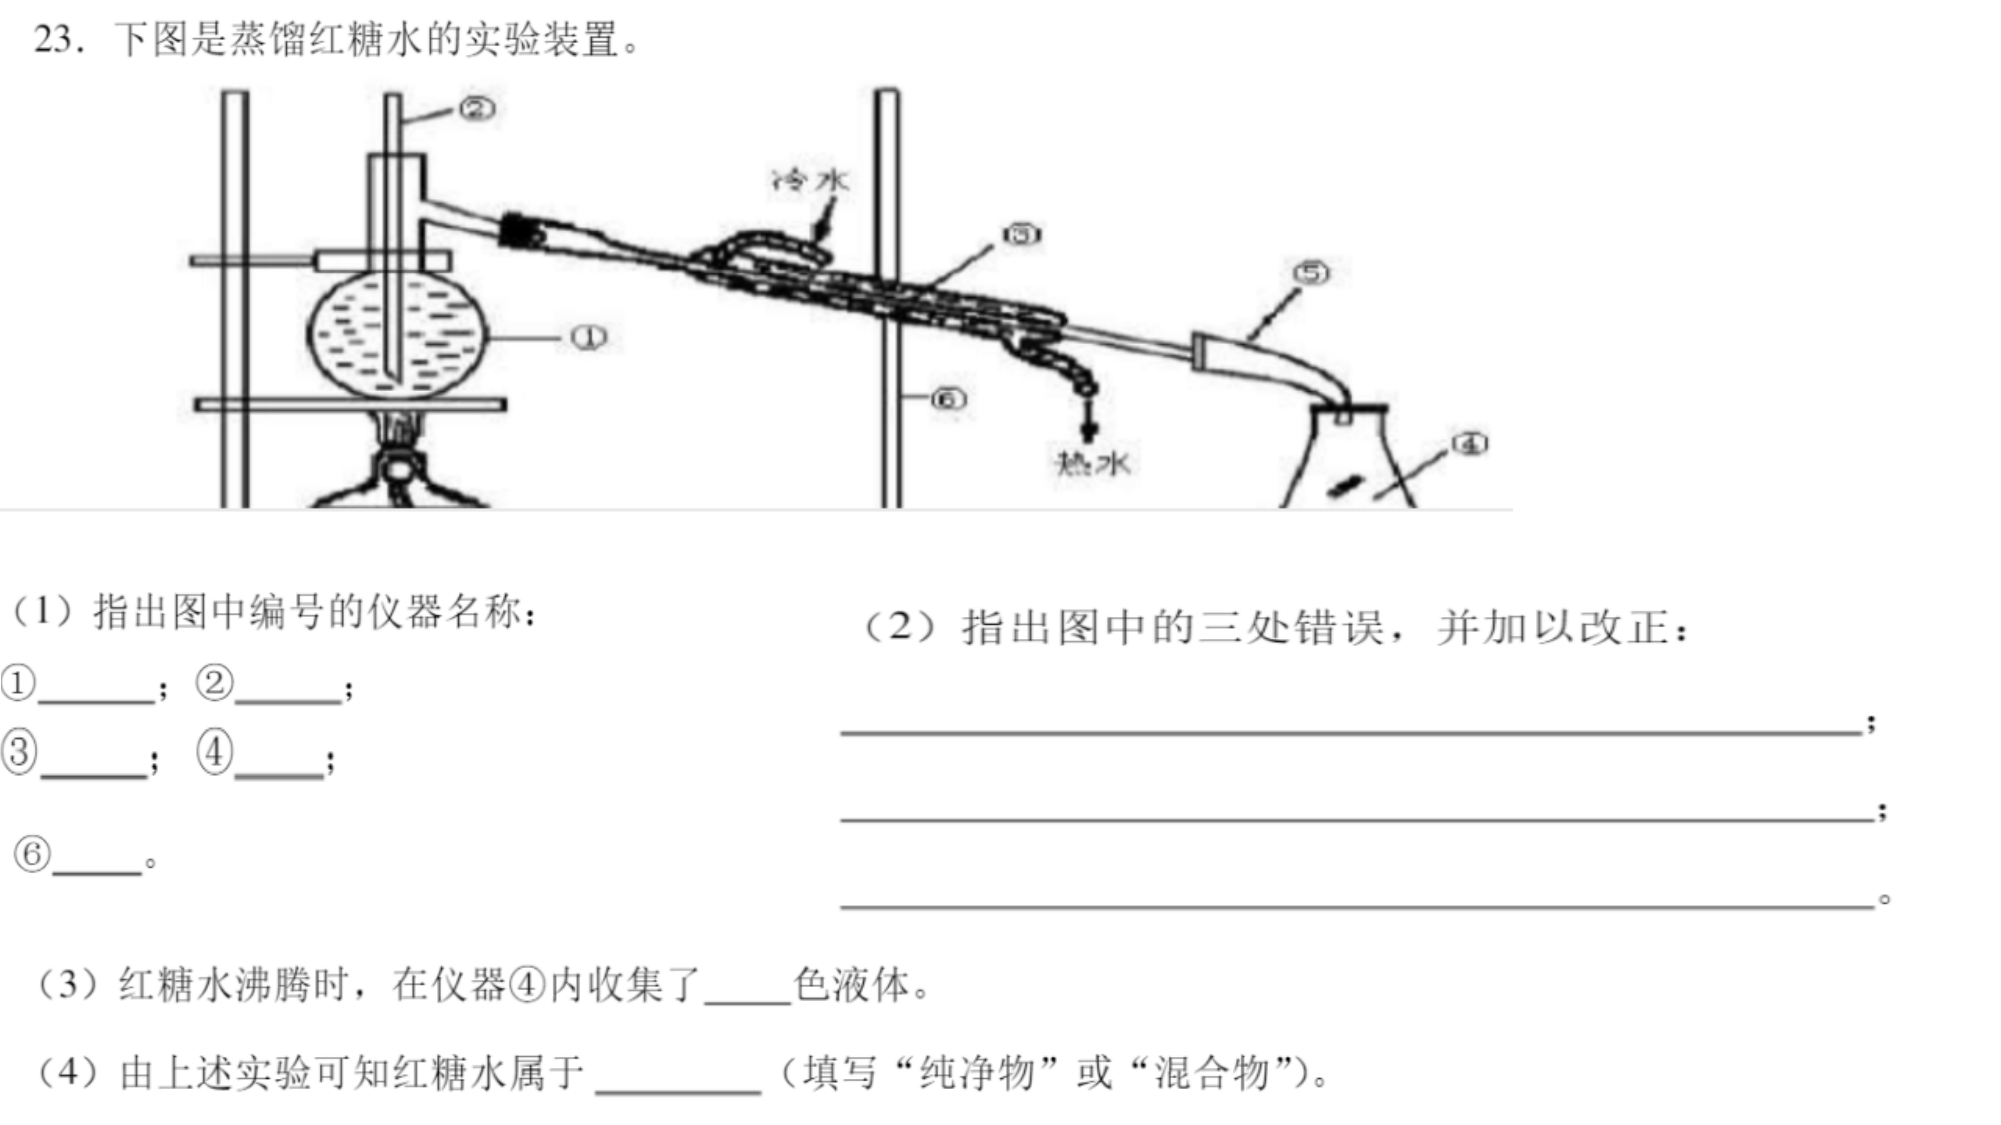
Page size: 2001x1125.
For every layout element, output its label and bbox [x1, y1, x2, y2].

picture [0, 826, 177, 884]
picture [1, 585, 588, 636]
picture [827, 591, 1907, 931]
picture [0, 0, 1513, 518]
picture [0, 645, 371, 790]
picture [0, 957, 1368, 1111]
